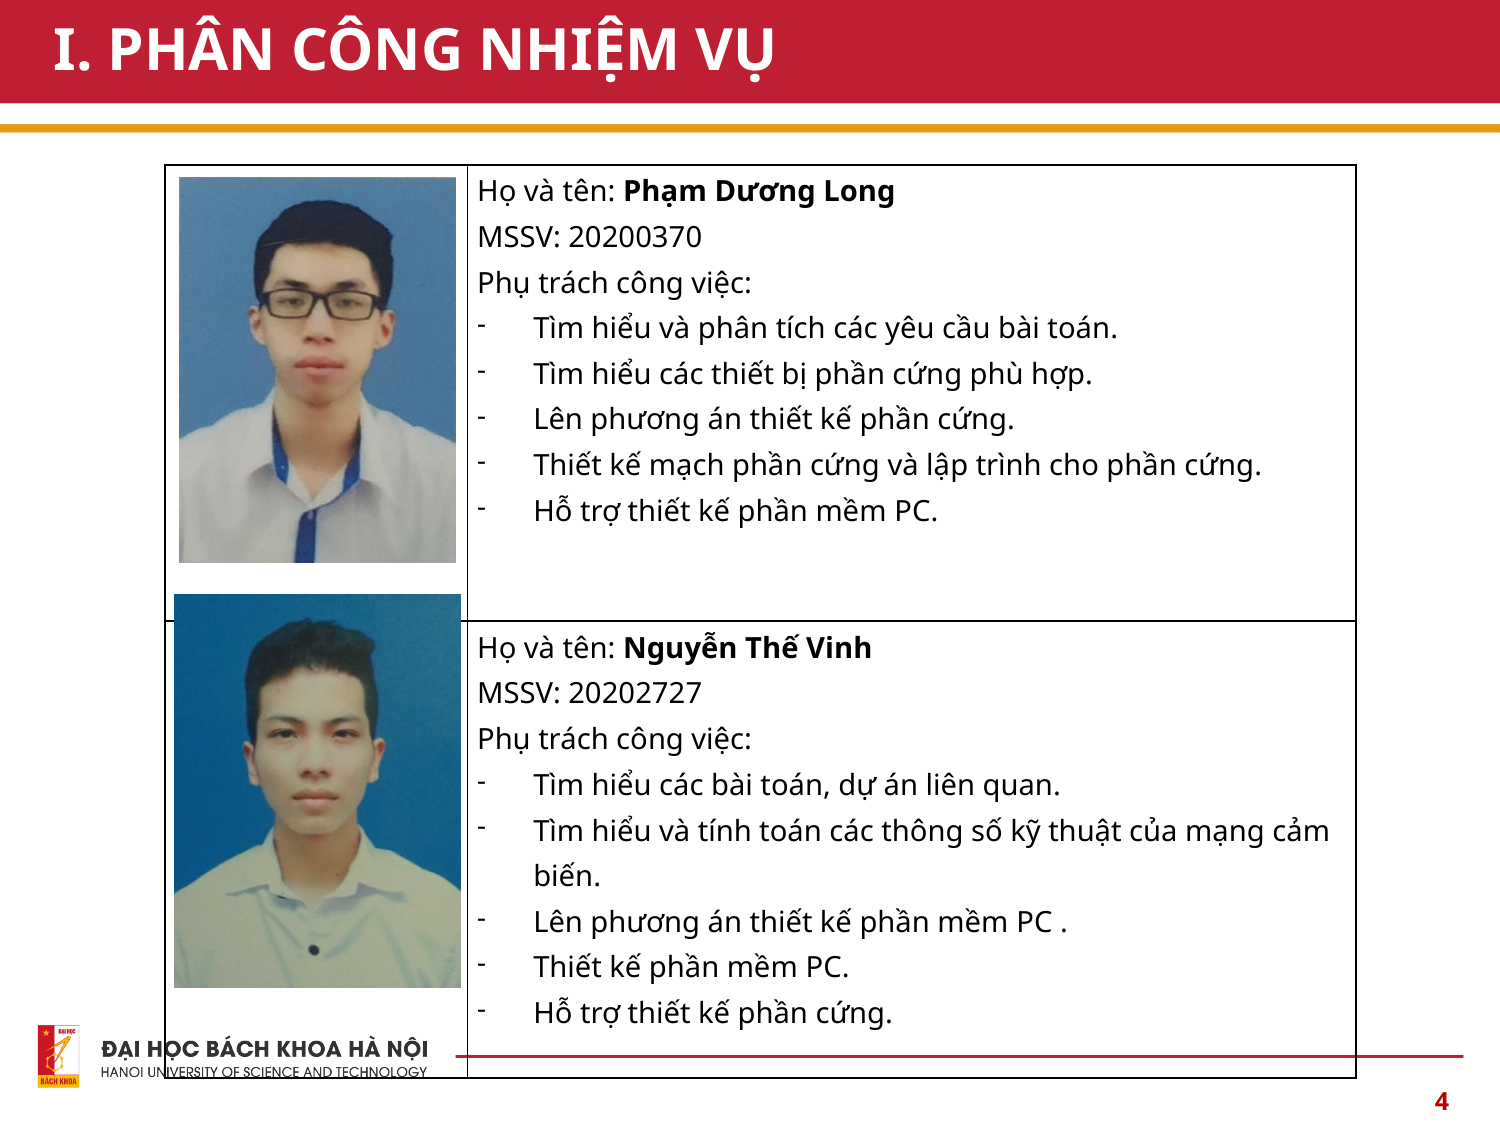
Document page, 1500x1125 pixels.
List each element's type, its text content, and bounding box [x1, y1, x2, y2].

table_cell Họ và tên: Nguyễn Thế Vinh MSSV: 20202727 Phụ trách công việc: Tìm hiểu các bài toán, dự án liên quan. Tìm hiểu và tính toán các thông số kỹ thuật của mạng cảm biến. Lên phương án thiết kế phần mềm PC . Thiết kế phần mềm PC. Hỗ trợ thiết kế phần cứng. [468, 622, 1355, 1077]
table_header Họ và tên: Phạm Dương Long MSSV: 20200370 Phụ trách công việc: Tìm hiểu và phân tích các yêu cầu bài toán. Tìm hiểu các thiết bị phần cứng phù hợp. Lên phương án thiết kế phần cứng. Thiết kế mạch phần cứng và lập trình cho phần cứng. Hỗ trợ thiết kế phần mềm PC. [468, 166, 1355, 620]
slide_number 4 [1126, 1078, 1464, 1125]
picture [0, 0, 1500, 1125]
table_cell [166, 622, 467, 1077]
picture [179, 177, 456, 563]
picture [174, 594, 461, 988]
title I. PHÂN CÔNG NHIỆM VỤ [38, 12, 1462, 87]
table_header [166, 166, 467, 620]
